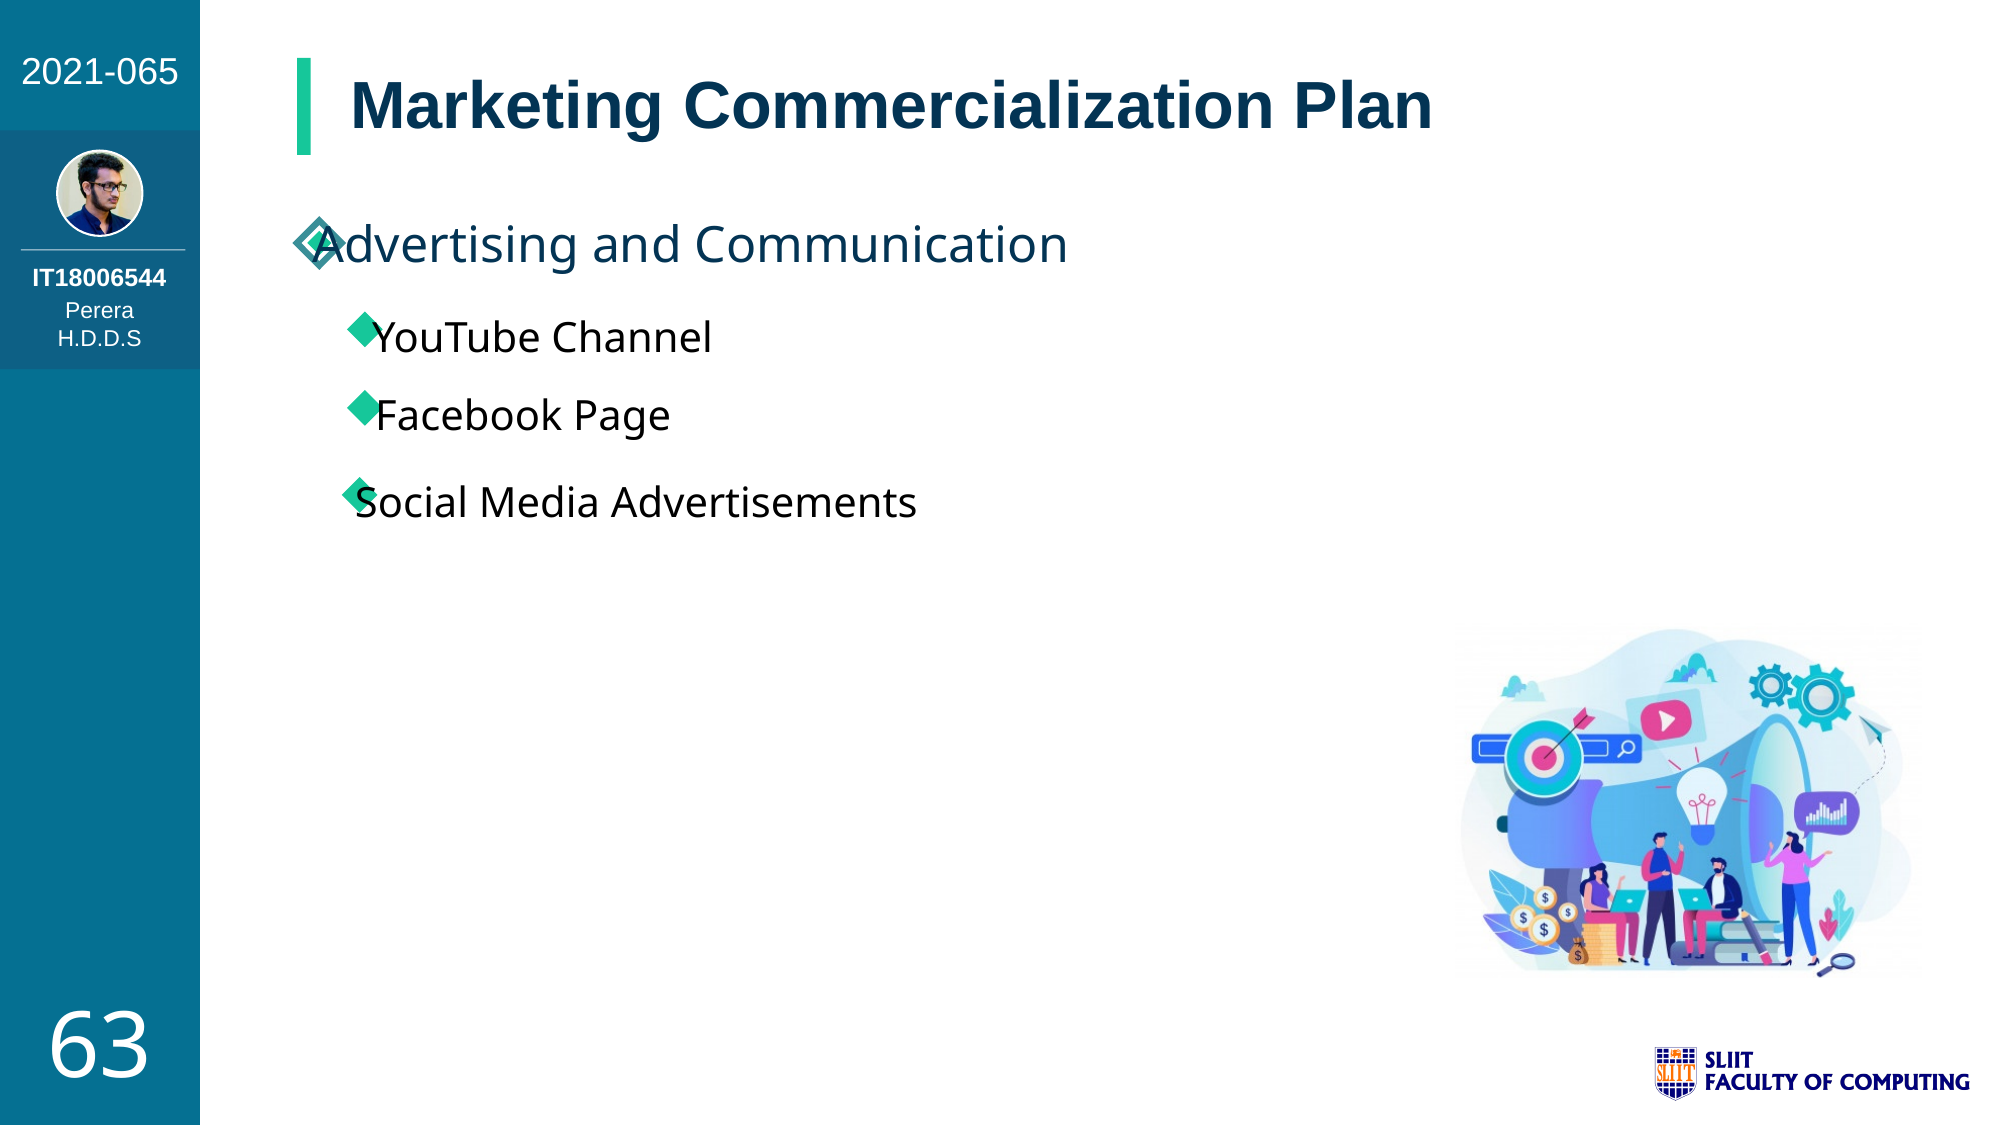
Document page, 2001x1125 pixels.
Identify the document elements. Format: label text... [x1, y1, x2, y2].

picture [1455, 623, 1922, 978]
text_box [352, 381, 664, 448]
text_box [297, 54, 1456, 155]
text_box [352, 303, 703, 369]
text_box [346, 468, 896, 535]
text_box Perera H.D.D.S [9, 288, 190, 359]
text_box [303, 205, 1030, 281]
text_box [56, 149, 144, 237]
text_box 63 [32, 977, 168, 1103]
picture [1637, 1027, 1983, 1118]
text_box IT18006544 [17, 253, 182, 288]
